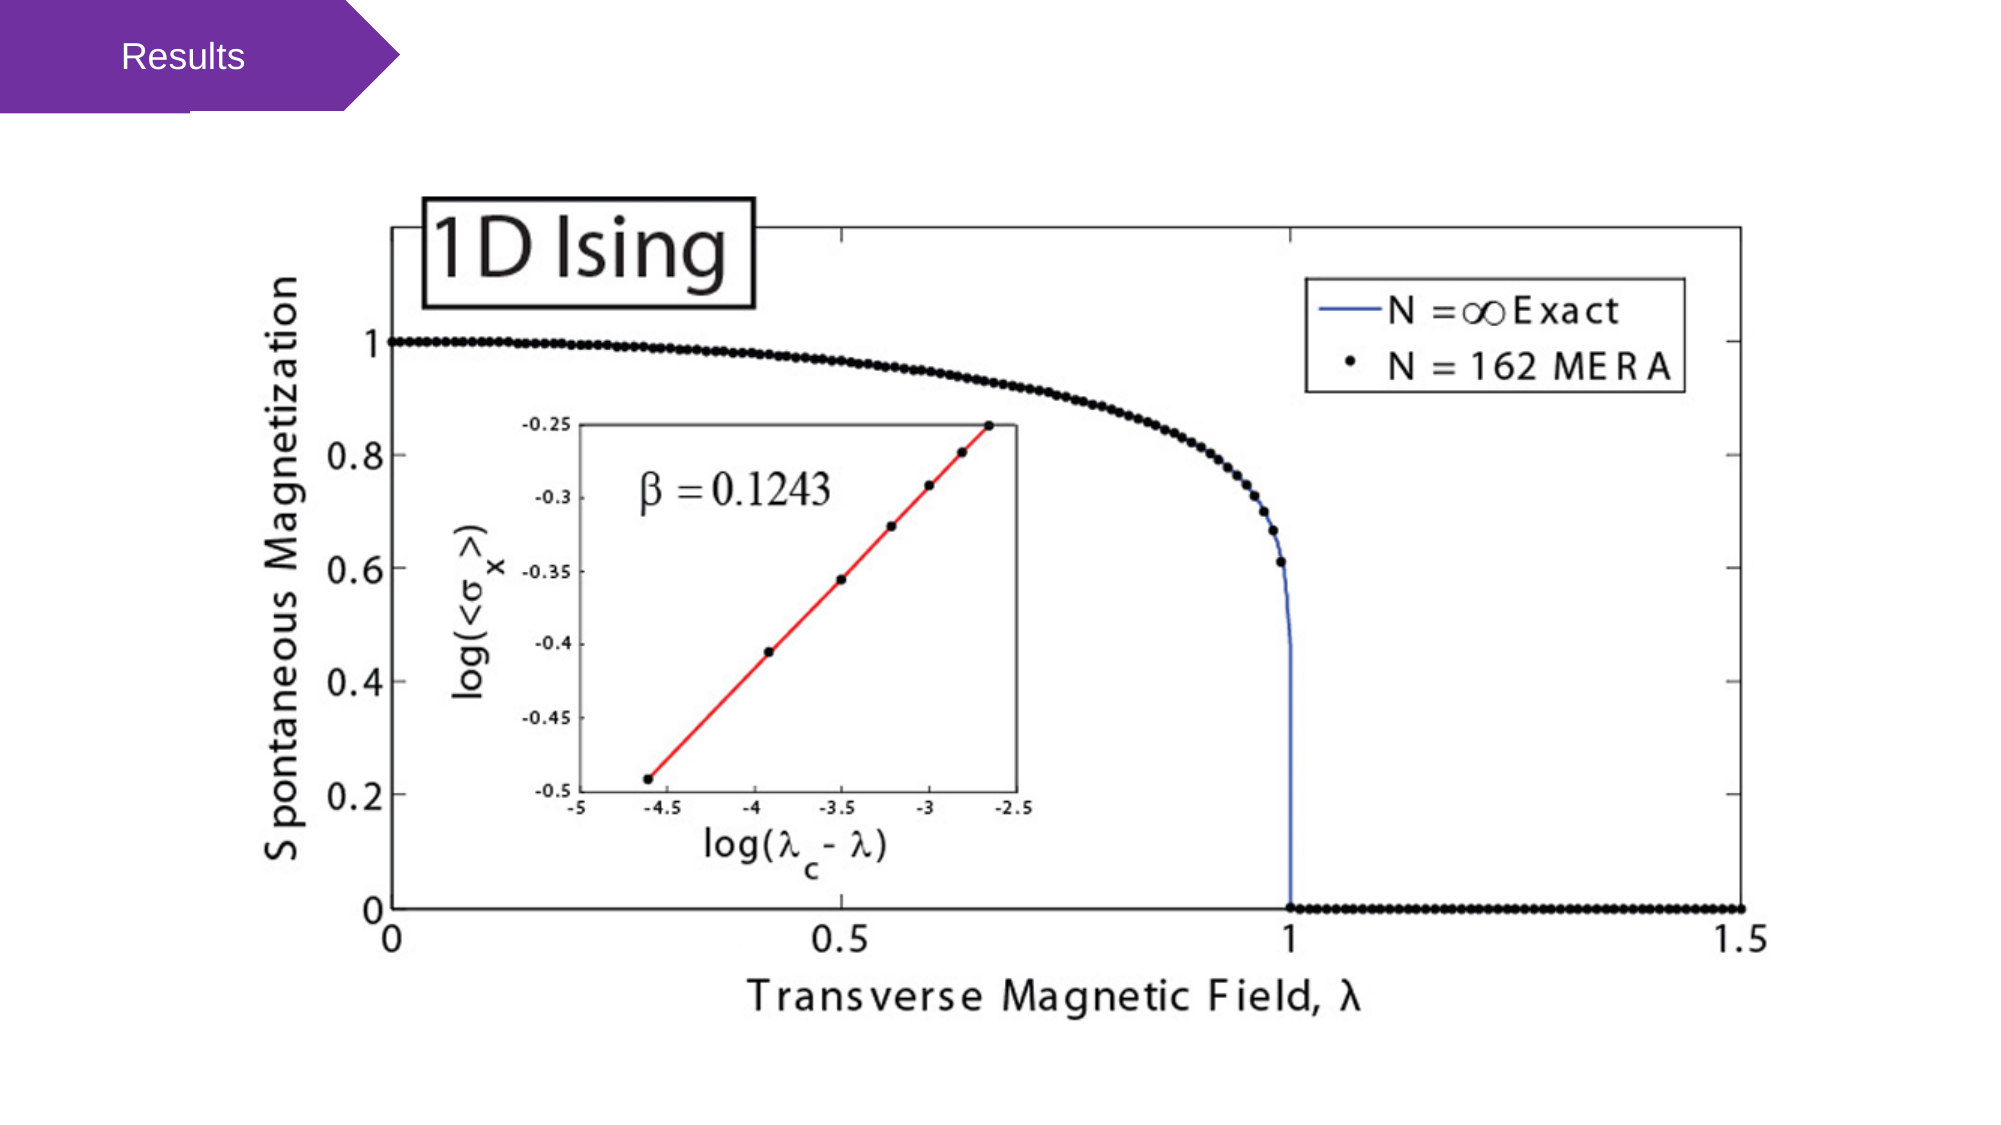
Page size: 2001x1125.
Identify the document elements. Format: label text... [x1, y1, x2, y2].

picture [190, 111, 1810, 1040]
text_box Results [0, 0, 398, 112]
